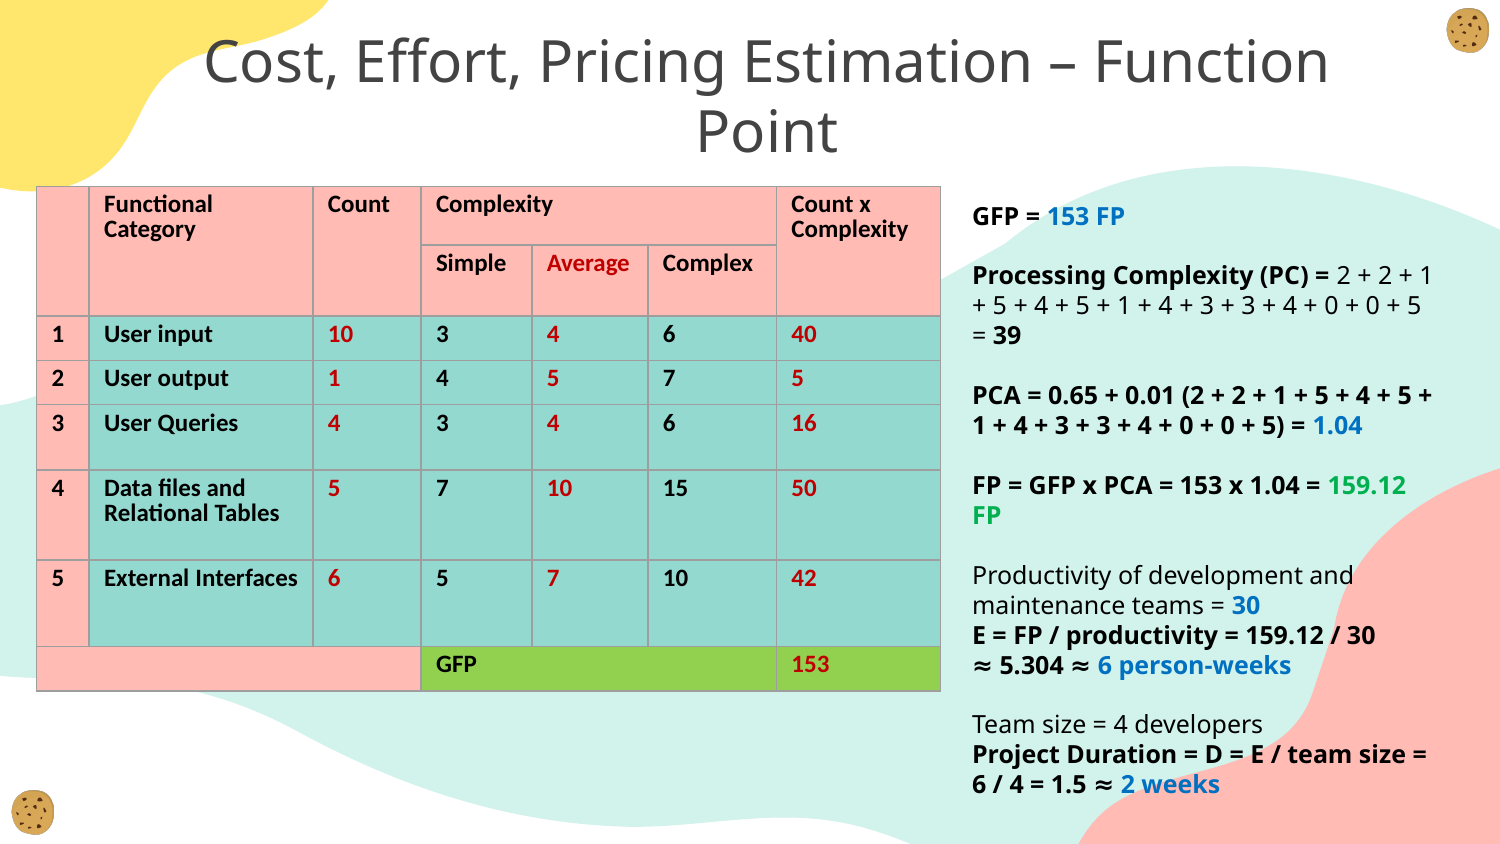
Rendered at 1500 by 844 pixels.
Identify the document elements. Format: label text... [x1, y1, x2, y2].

table_cell 1 [37, 317, 88, 360]
table_cell 2 [37, 361, 88, 404]
table_cell 4 [37, 471, 88, 559]
table_cell 5 [37, 561, 88, 646]
table_cell GFP [422, 647, 776, 690]
table_cell 7 [533, 561, 647, 646]
table_cell 42 [777, 561, 940, 646]
picture [9, 788, 56, 836]
table_cell 3 [422, 317, 531, 360]
table_cell 1 [314, 361, 420, 404]
table_cell 6 [649, 317, 776, 360]
table_cell 5 [533, 361, 647, 404]
table_cell 5 [314, 471, 420, 559]
table_header Count [314, 187, 420, 315]
table_cell 4 [422, 361, 531, 404]
table_cell 10 [314, 317, 420, 360]
table_cell External Interfaces [90, 561, 312, 646]
table_header Functional Category [90, 187, 312, 315]
table_cell 10 [533, 471, 647, 559]
title Cost, Effort, Pricing Estimation – Function Point [126, 53, 1408, 135]
table_cell 4 [314, 405, 420, 469]
table_cell User input [90, 317, 312, 360]
table_cell 10 [649, 561, 776, 646]
table_cell Complex [649, 246, 776, 315]
table_cell 16 [777, 405, 940, 469]
table_cell Data files and Relational Tables [90, 471, 312, 559]
table_cell 153 [777, 647, 940, 690]
table_cell 6 [649, 405, 776, 469]
table_cell 4 [533, 317, 647, 360]
table_cell 7 [422, 471, 531, 559]
table_cell User output [90, 361, 312, 404]
table_header [37, 187, 88, 315]
table_cell 6 [314, 561, 420, 646]
table_header Complexity [422, 187, 776, 244]
table_cell [37, 647, 420, 690]
text_box GFP = 153 FP Processing Complexity (PC) = 2 + 2 + 1 + 5 + 4 + 5 + 1 + 4 + 3 + 3 + 4 + 0 + 0 + 5 = 39 PCA = 0.65 + 0.01 (2 + 2 + 1 + 5 + 4 + 5 + 1 + 4 + 3 + 3 + 4 + 0 + 0 + 5) = 1.04 FP = GFP x PCA = 153 x 1.04 = 159.12 FP Productivity of development and maintenance teams = 30 E = FP / productivity = 159.12 / 30 ≈ 5.304 ≈ 6 person-weeks Team size = 4 developers Project Duration = D = E / team size = 6 / 4 = 1.5 ≈ 2 weeks [957, 192, 1454, 844]
picture [1444, 6, 1490, 54]
table_cell 3 [422, 405, 531, 469]
table_cell 3 [37, 405, 88, 469]
table_cell 4 [533, 405, 647, 469]
table_header Count x Complexity [777, 187, 940, 315]
table_cell 15 [649, 471, 776, 559]
table_cell 5 [777, 361, 940, 404]
table_cell 5 [422, 561, 531, 646]
table_cell 50 [777, 471, 940, 559]
table_cell User Queries [90, 405, 312, 469]
table_cell 40 [777, 317, 940, 360]
table_cell Simple [422, 246, 531, 315]
table_cell 7 [649, 361, 776, 404]
table_cell Average [533, 246, 647, 315]
